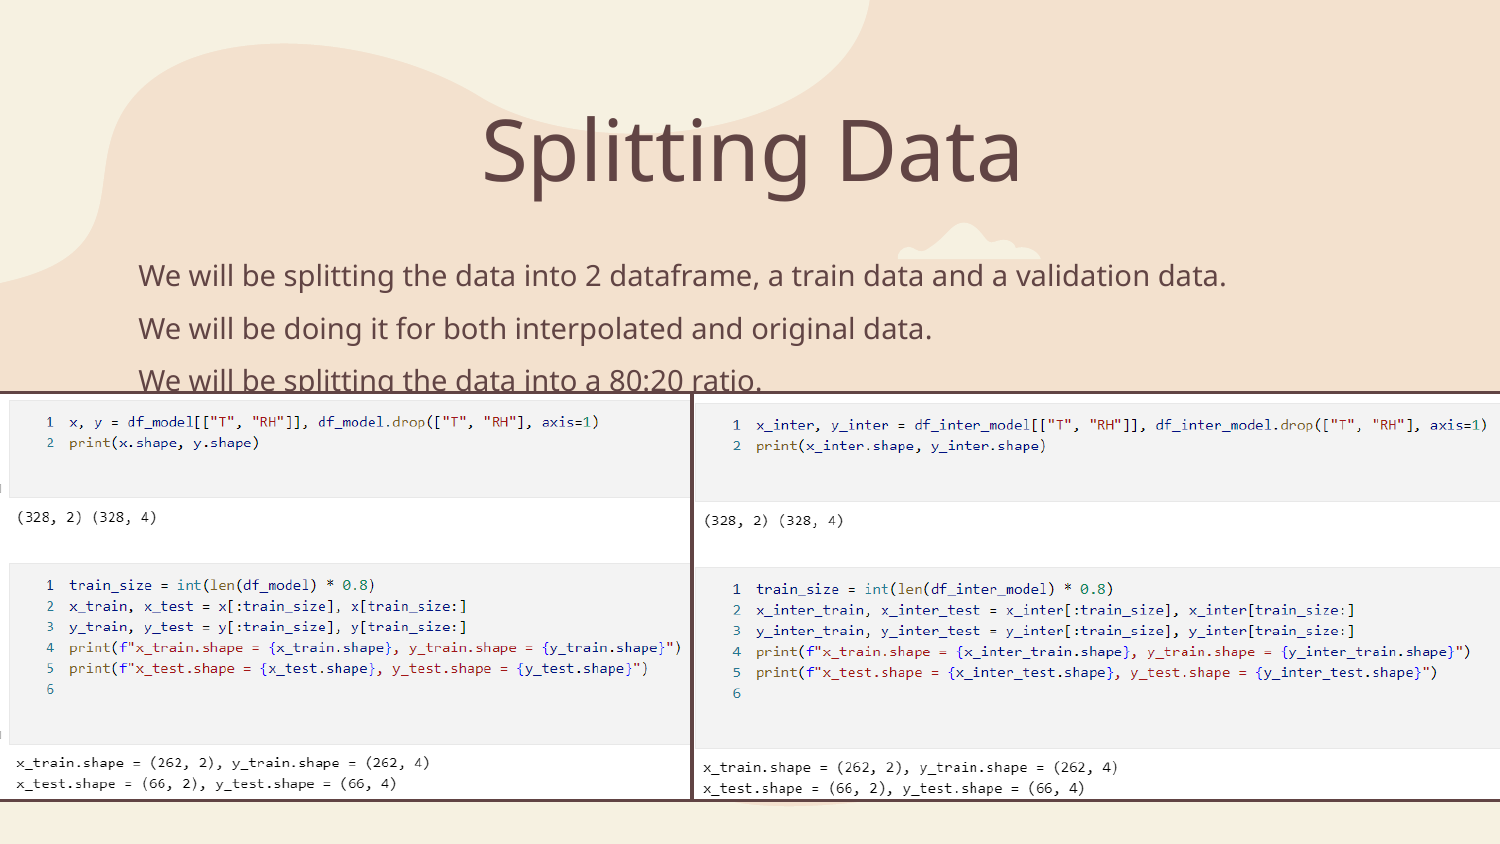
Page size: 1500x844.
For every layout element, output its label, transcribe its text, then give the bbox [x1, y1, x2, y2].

picture [0, 393, 1500, 799]
list We will be splitting the data into 2 dataframe, a train data and a validation data. We will be doing it for both interpolated and original data. We will be splitting the data into a 80:20 ratio. [123, 225, 1382, 391]
title Splitting Data [88, 80, 1418, 175]
